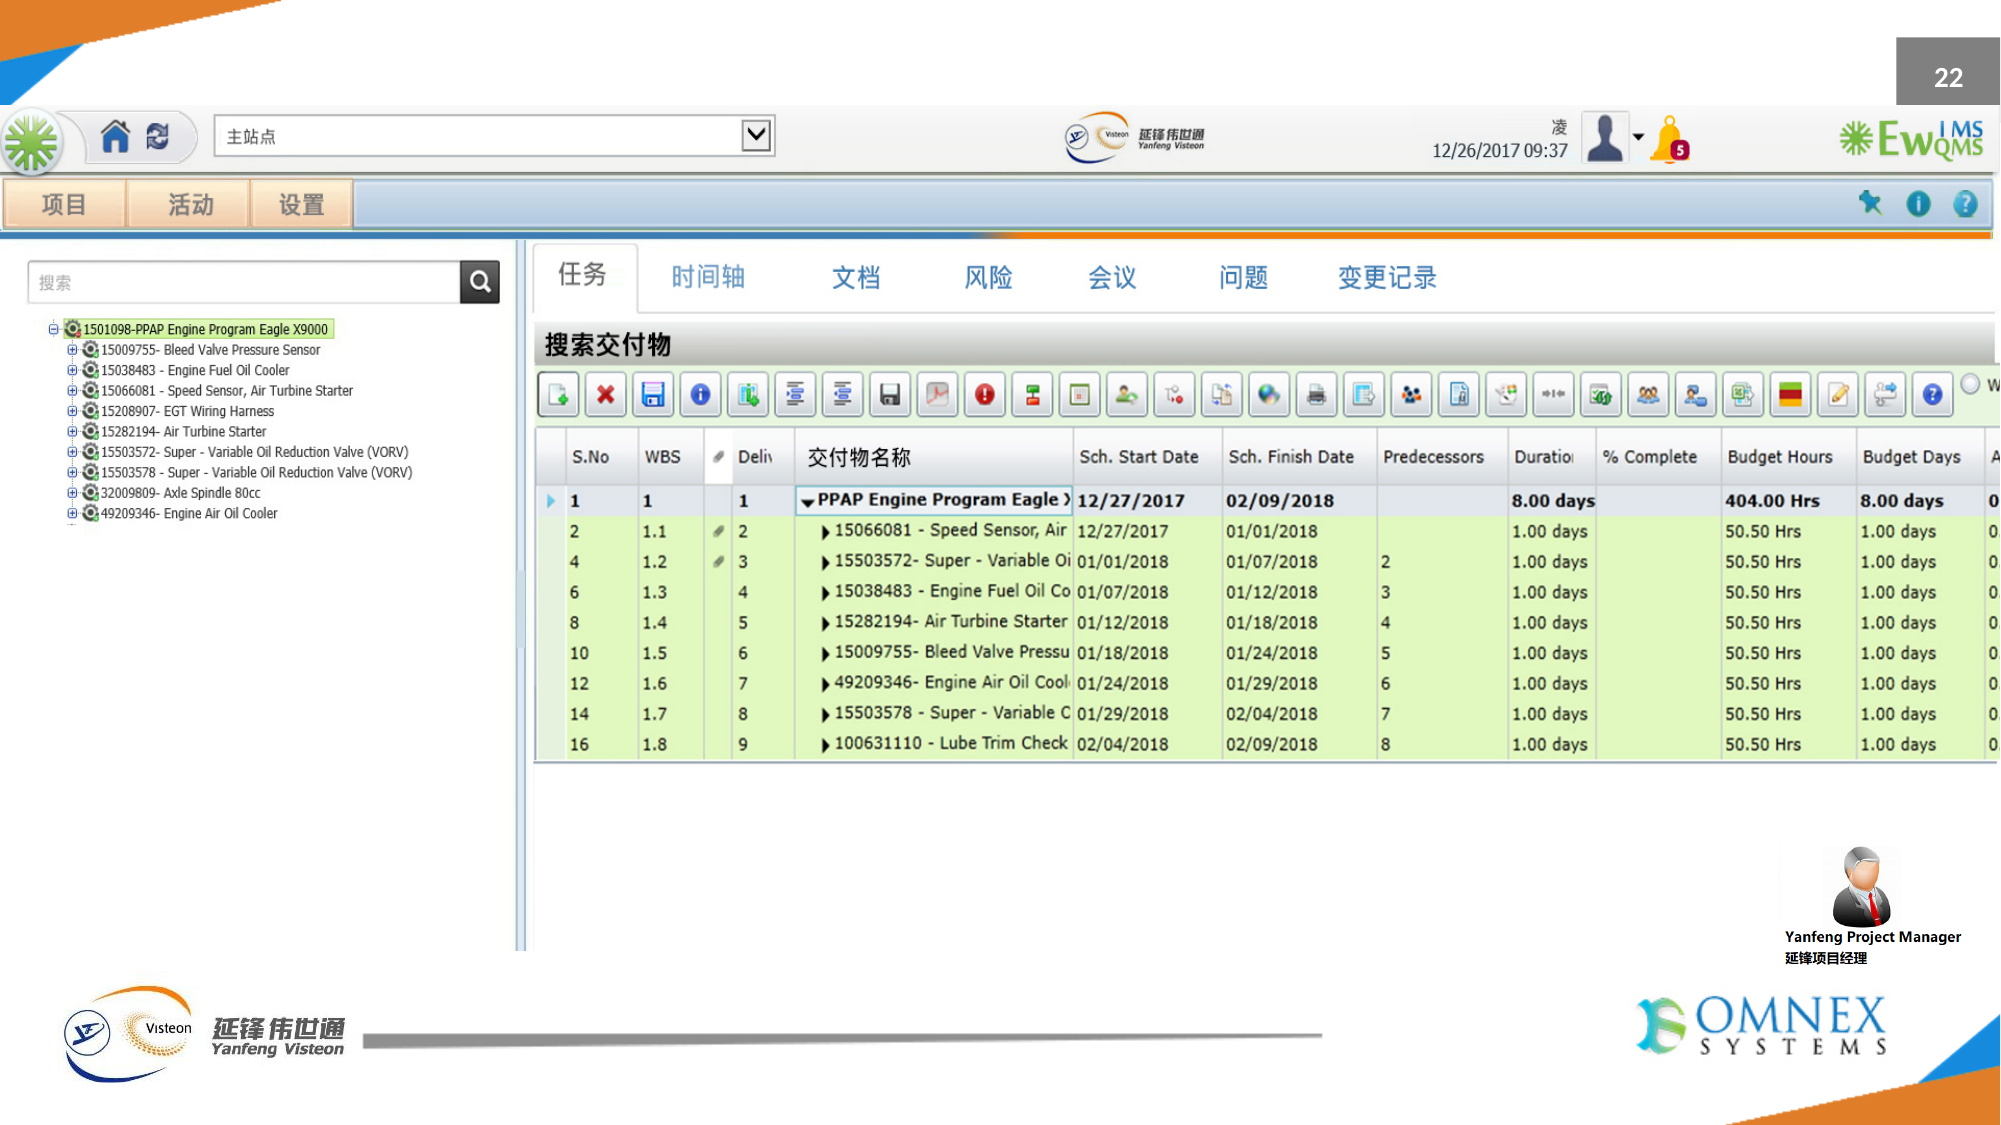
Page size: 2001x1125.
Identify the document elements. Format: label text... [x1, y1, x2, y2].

slide_number 22 [1919, 46, 2000, 105]
picture [0, 0, 2000, 970]
picture [58, 971, 1354, 1083]
picture [1719, 1012, 2001, 1125]
picture [1616, 987, 1897, 1069]
